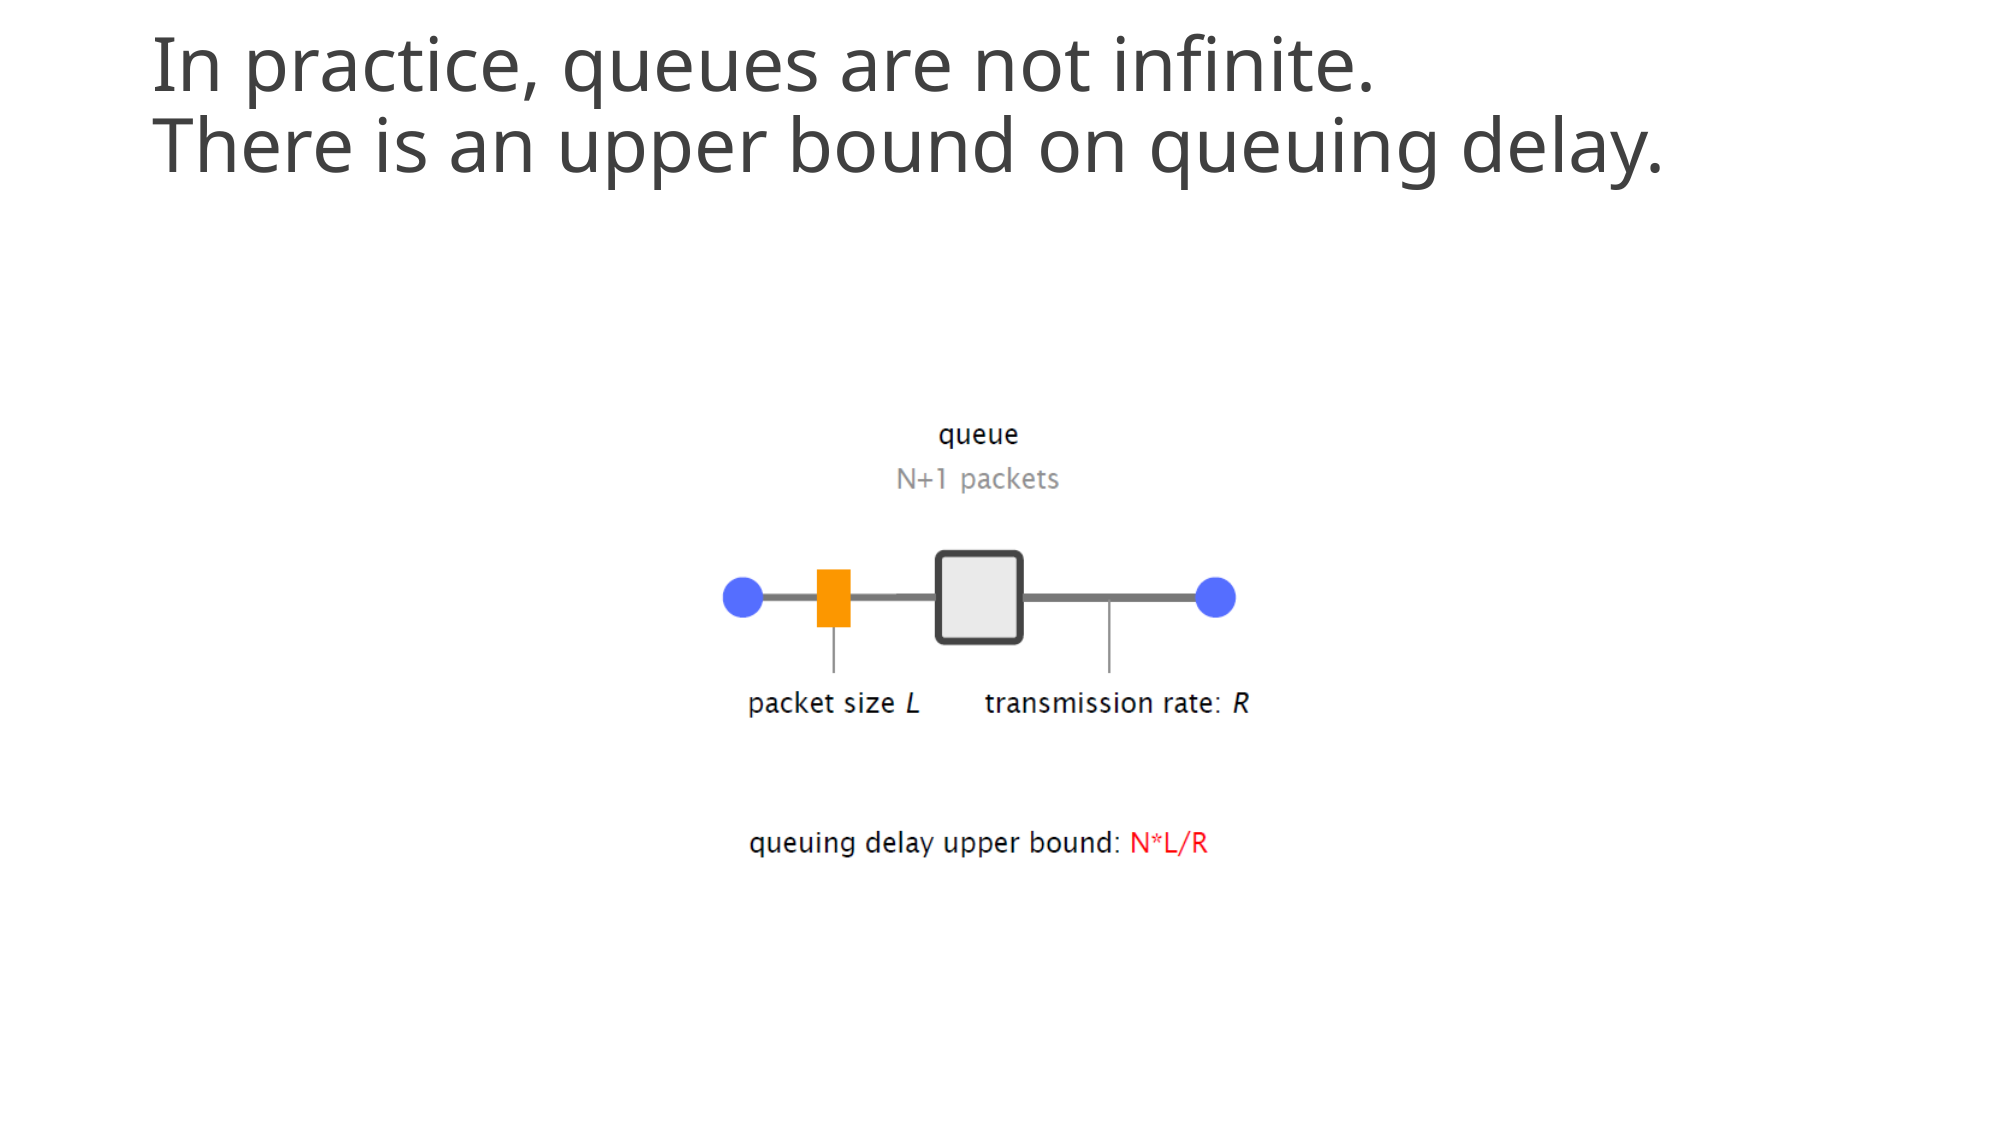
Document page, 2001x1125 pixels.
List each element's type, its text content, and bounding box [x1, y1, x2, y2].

title In practice, queues are not infinite. There is an upper bound on queuing delay. [137, 0, 1863, 217]
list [645, 396, 1355, 877]
